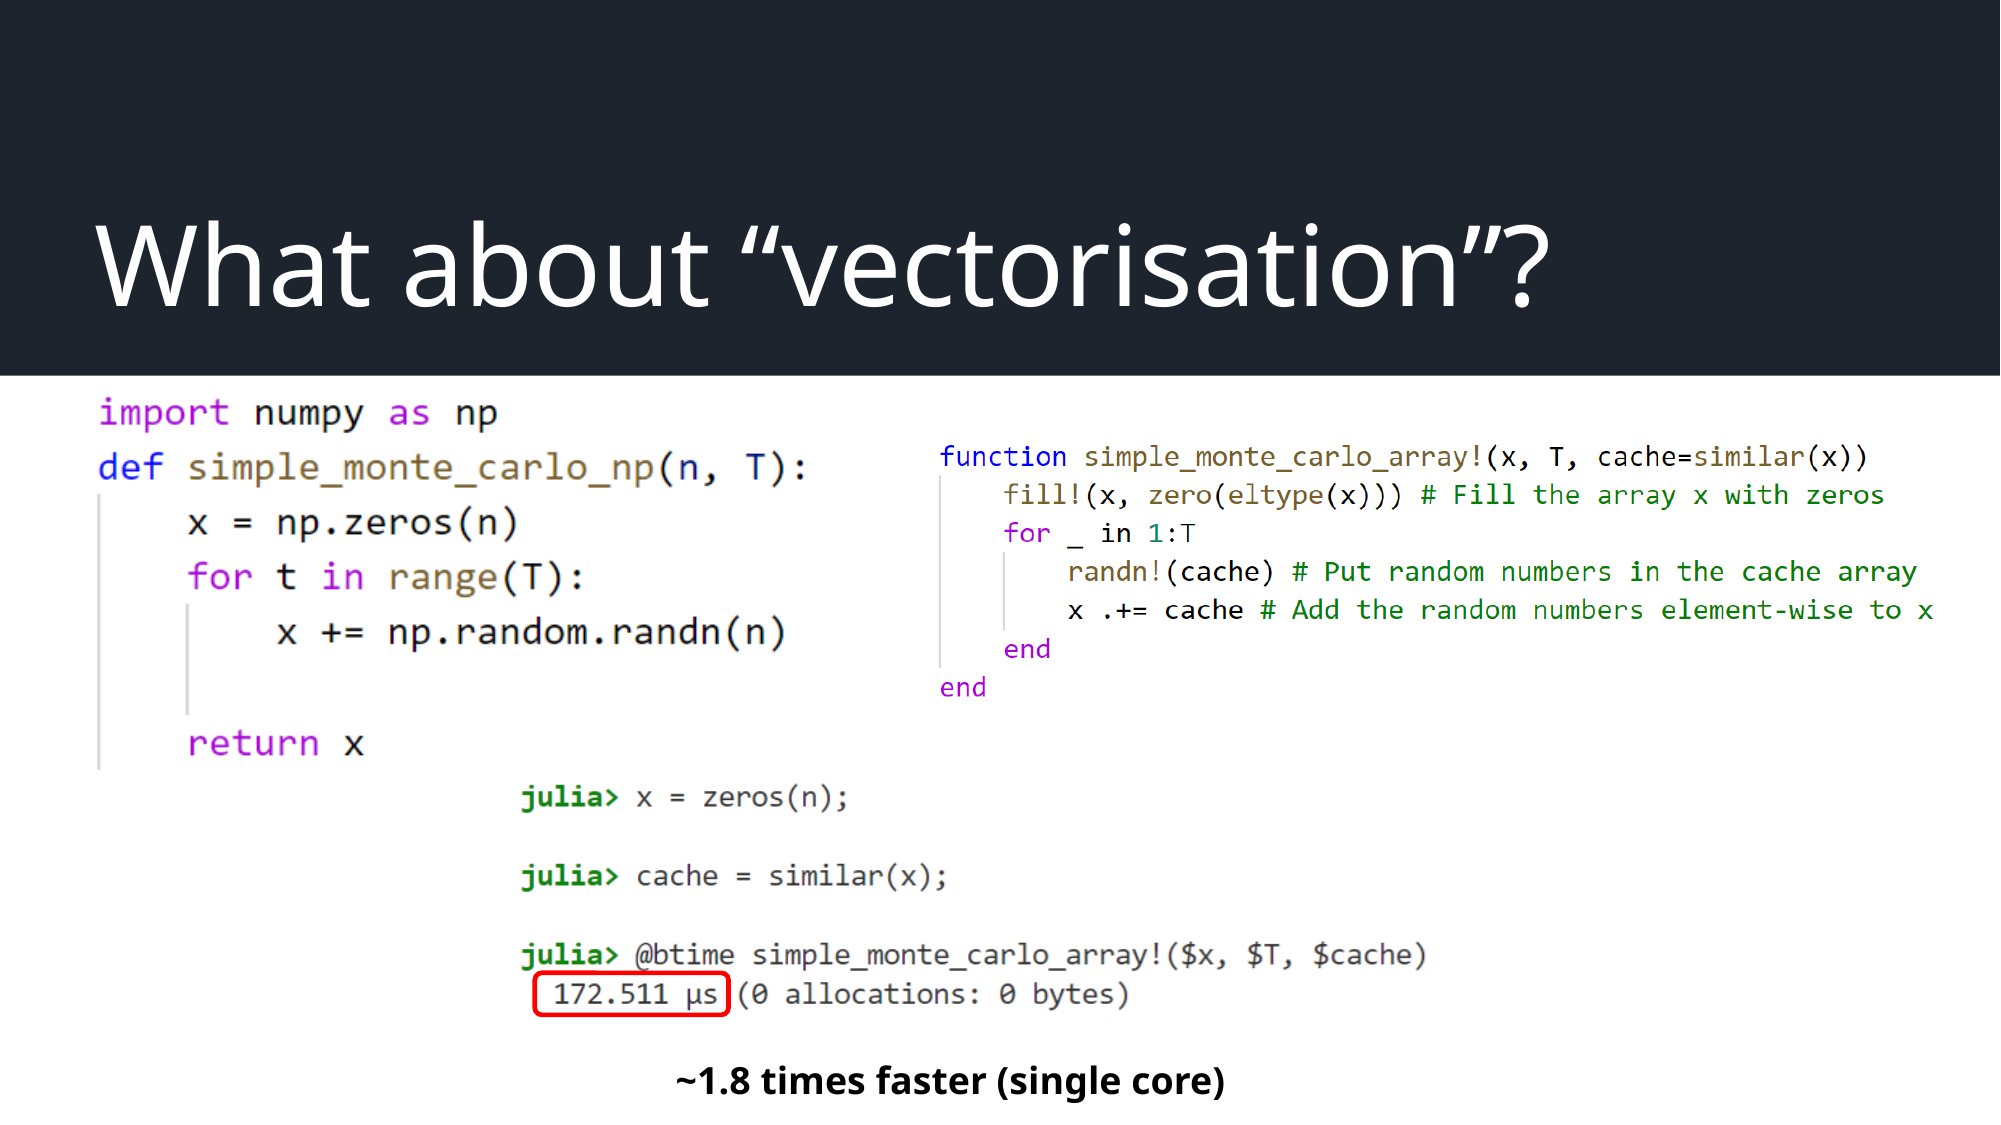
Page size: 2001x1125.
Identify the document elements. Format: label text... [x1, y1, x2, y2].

text_box ~1.8 times faster (single core) [660, 1049, 1263, 1110]
title What about “vectorisation”? [79, 59, 1863, 337]
picture [936, 434, 1950, 705]
picture [85, 389, 1437, 1032]
